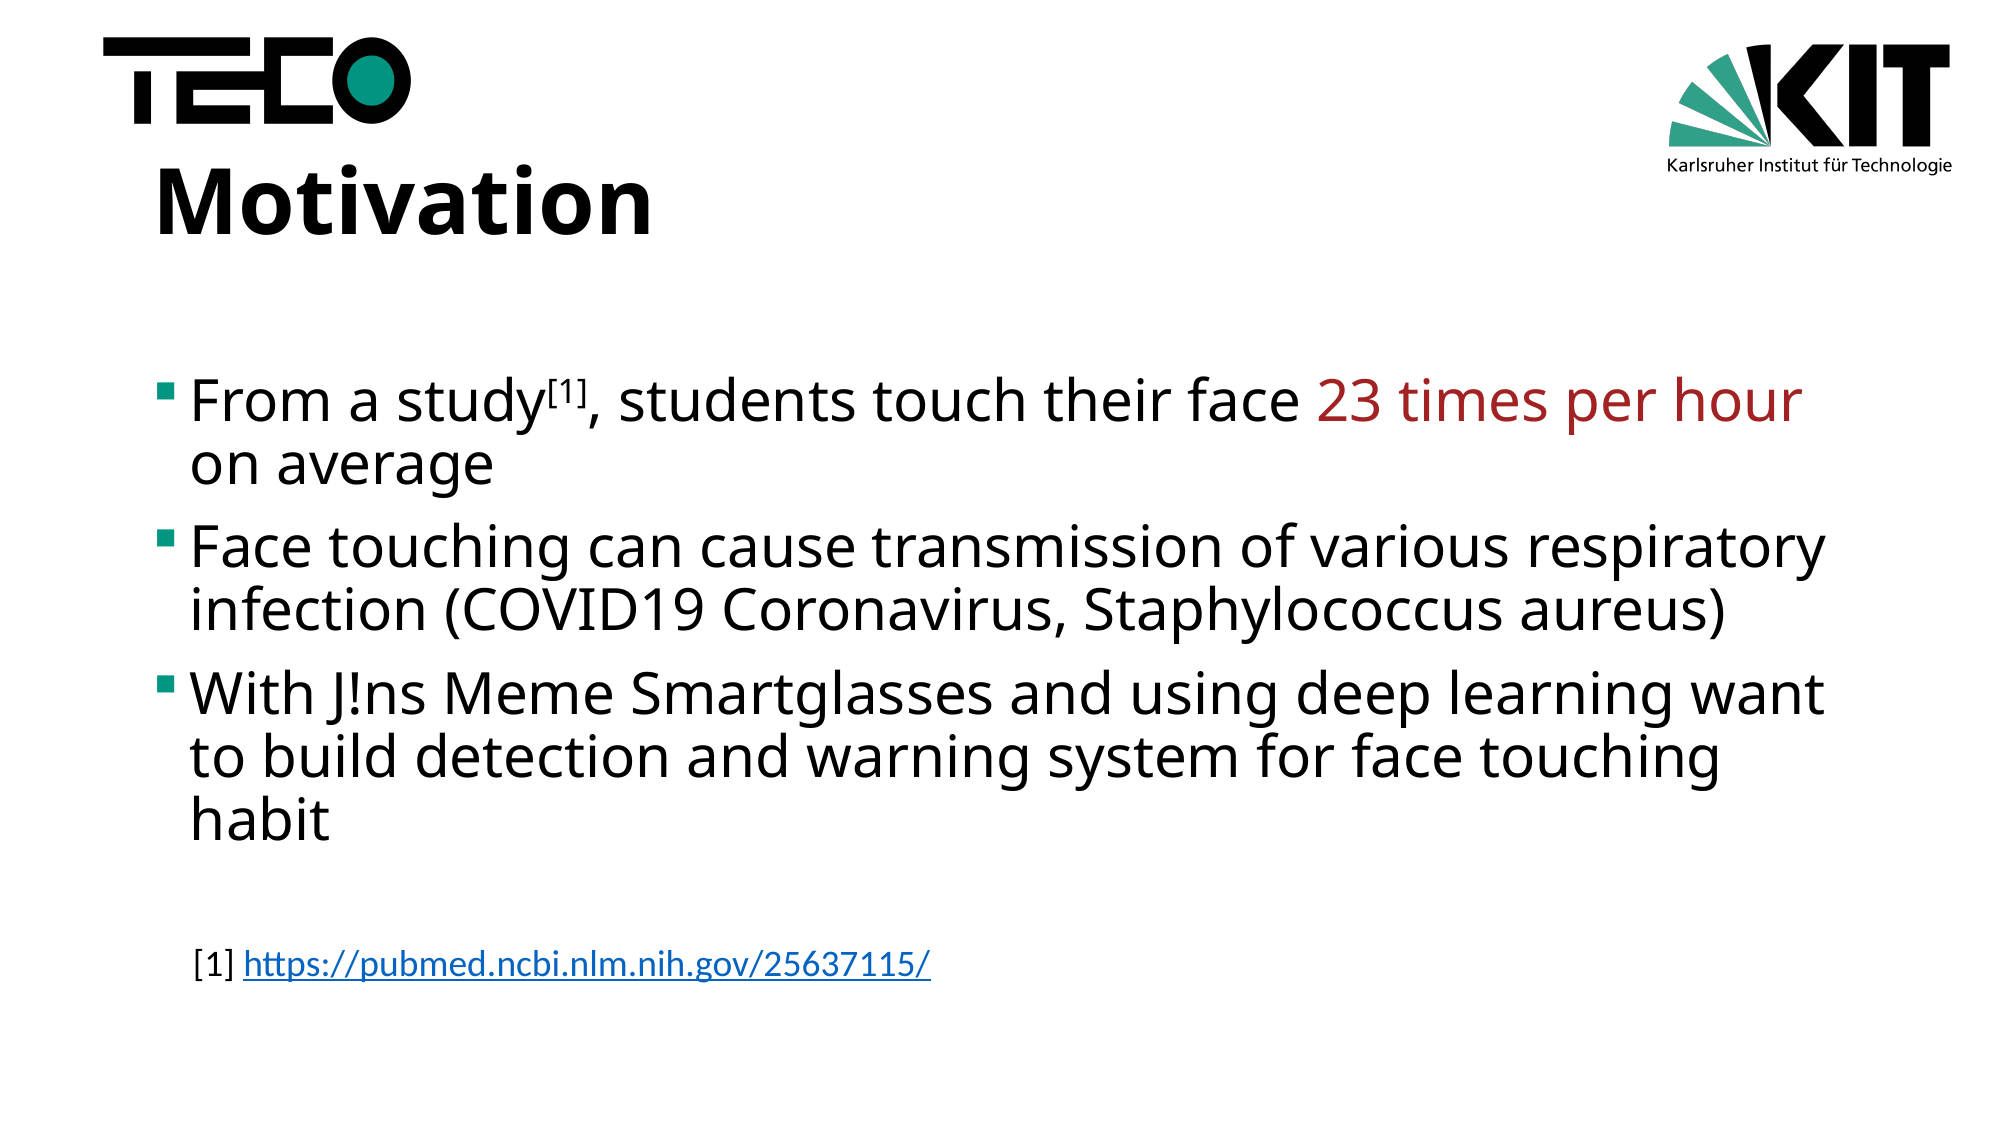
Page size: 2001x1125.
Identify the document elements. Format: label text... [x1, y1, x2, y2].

list From a study[1], students touch their face 23 times per hour on average Face touching can cause transmission of various respiratory infection (COVID19 Coronavirus, Staphylococcus aureus) With J!ns Meme Smartglasses and using deep learning want to build detection and warning system for face touching habit [137, 363, 1863, 877]
text_box [1] https://pubmed.ncbi.nlm.nih.gov/25637115/ [178, 931, 1819, 992]
picture [103, 37, 411, 124]
title Motivation [137, 95, 1863, 314]
picture [1666, 37, 1954, 183]
